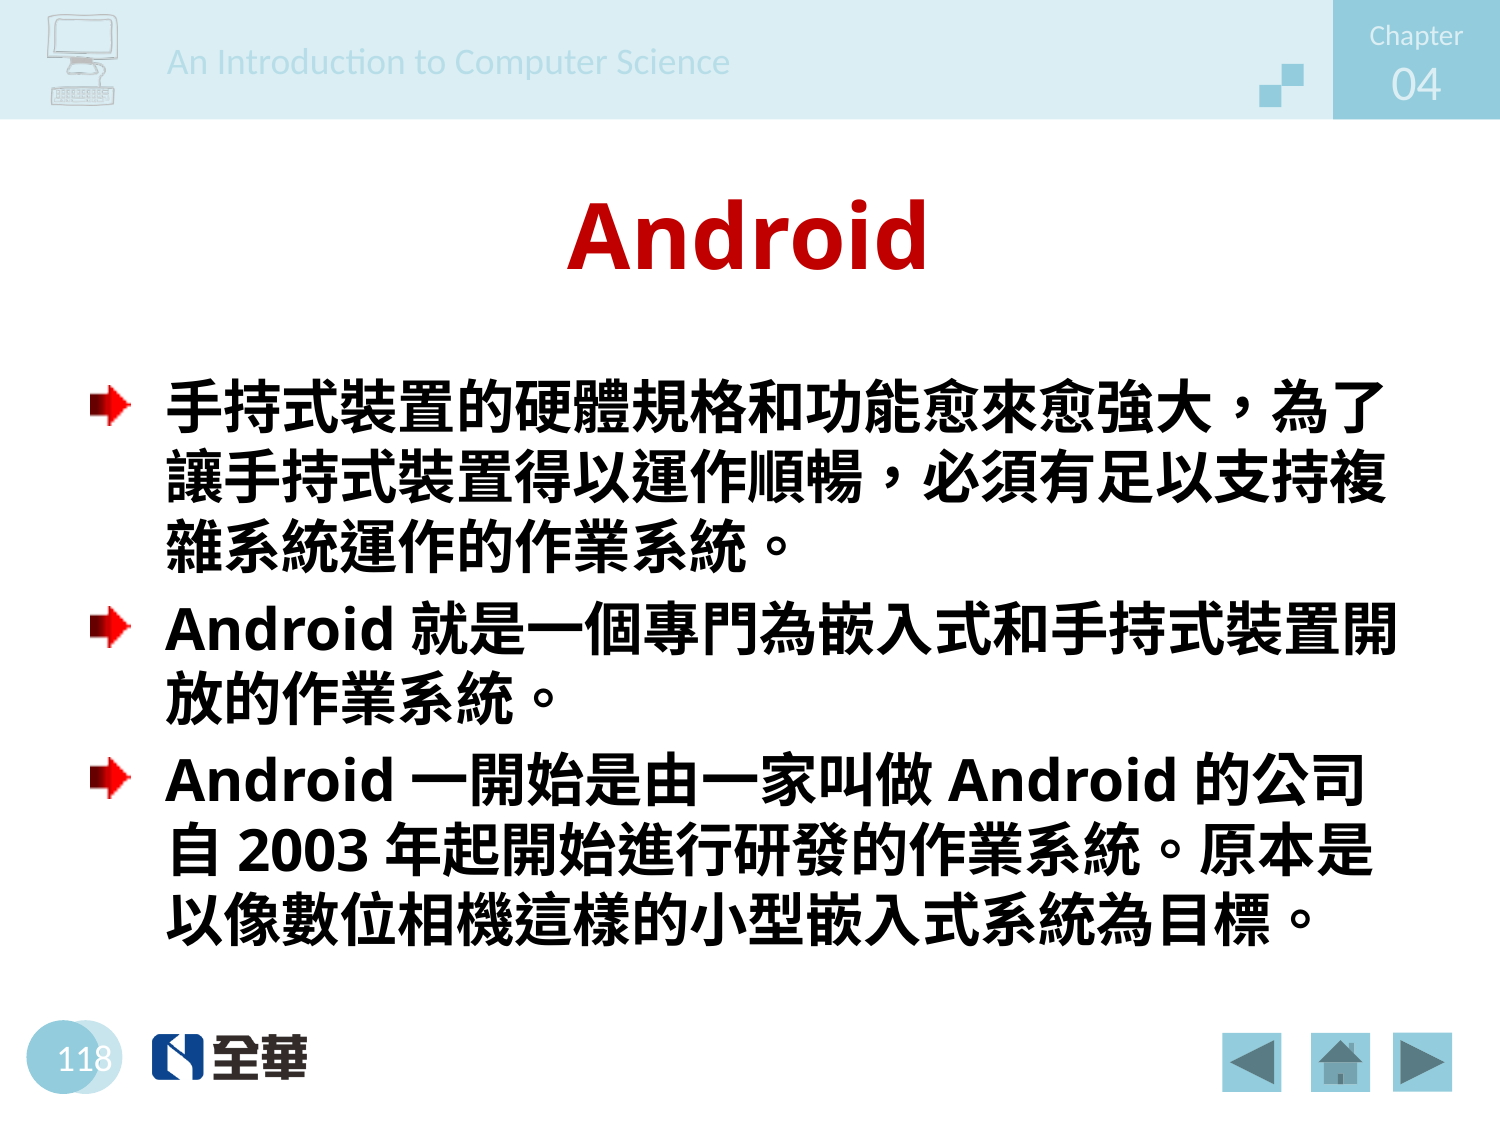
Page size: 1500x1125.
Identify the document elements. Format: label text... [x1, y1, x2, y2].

picture [152, 1034, 307, 1080]
picture [90, 757, 131, 799]
picture [47, 14, 118, 106]
picture [90, 385, 131, 426]
title Android [75, 138, 1425, 327]
picture [90, 606, 131, 648]
list 手持式裝置的硬體規格和功能愈來愈強大，為了讓手持式裝置得以運作順暢，必須有足以支持複雜系統運作的作業系統。 Android就是一個專門為嵌入式和手持式裝置開放的作業系統。 Android一開始是由一家叫做Android的公司自2003年起開始進行研發的作業系統。原本是以像數位相機這樣的小型嵌入式系統為目標。 [75, 363, 1425, 1005]
